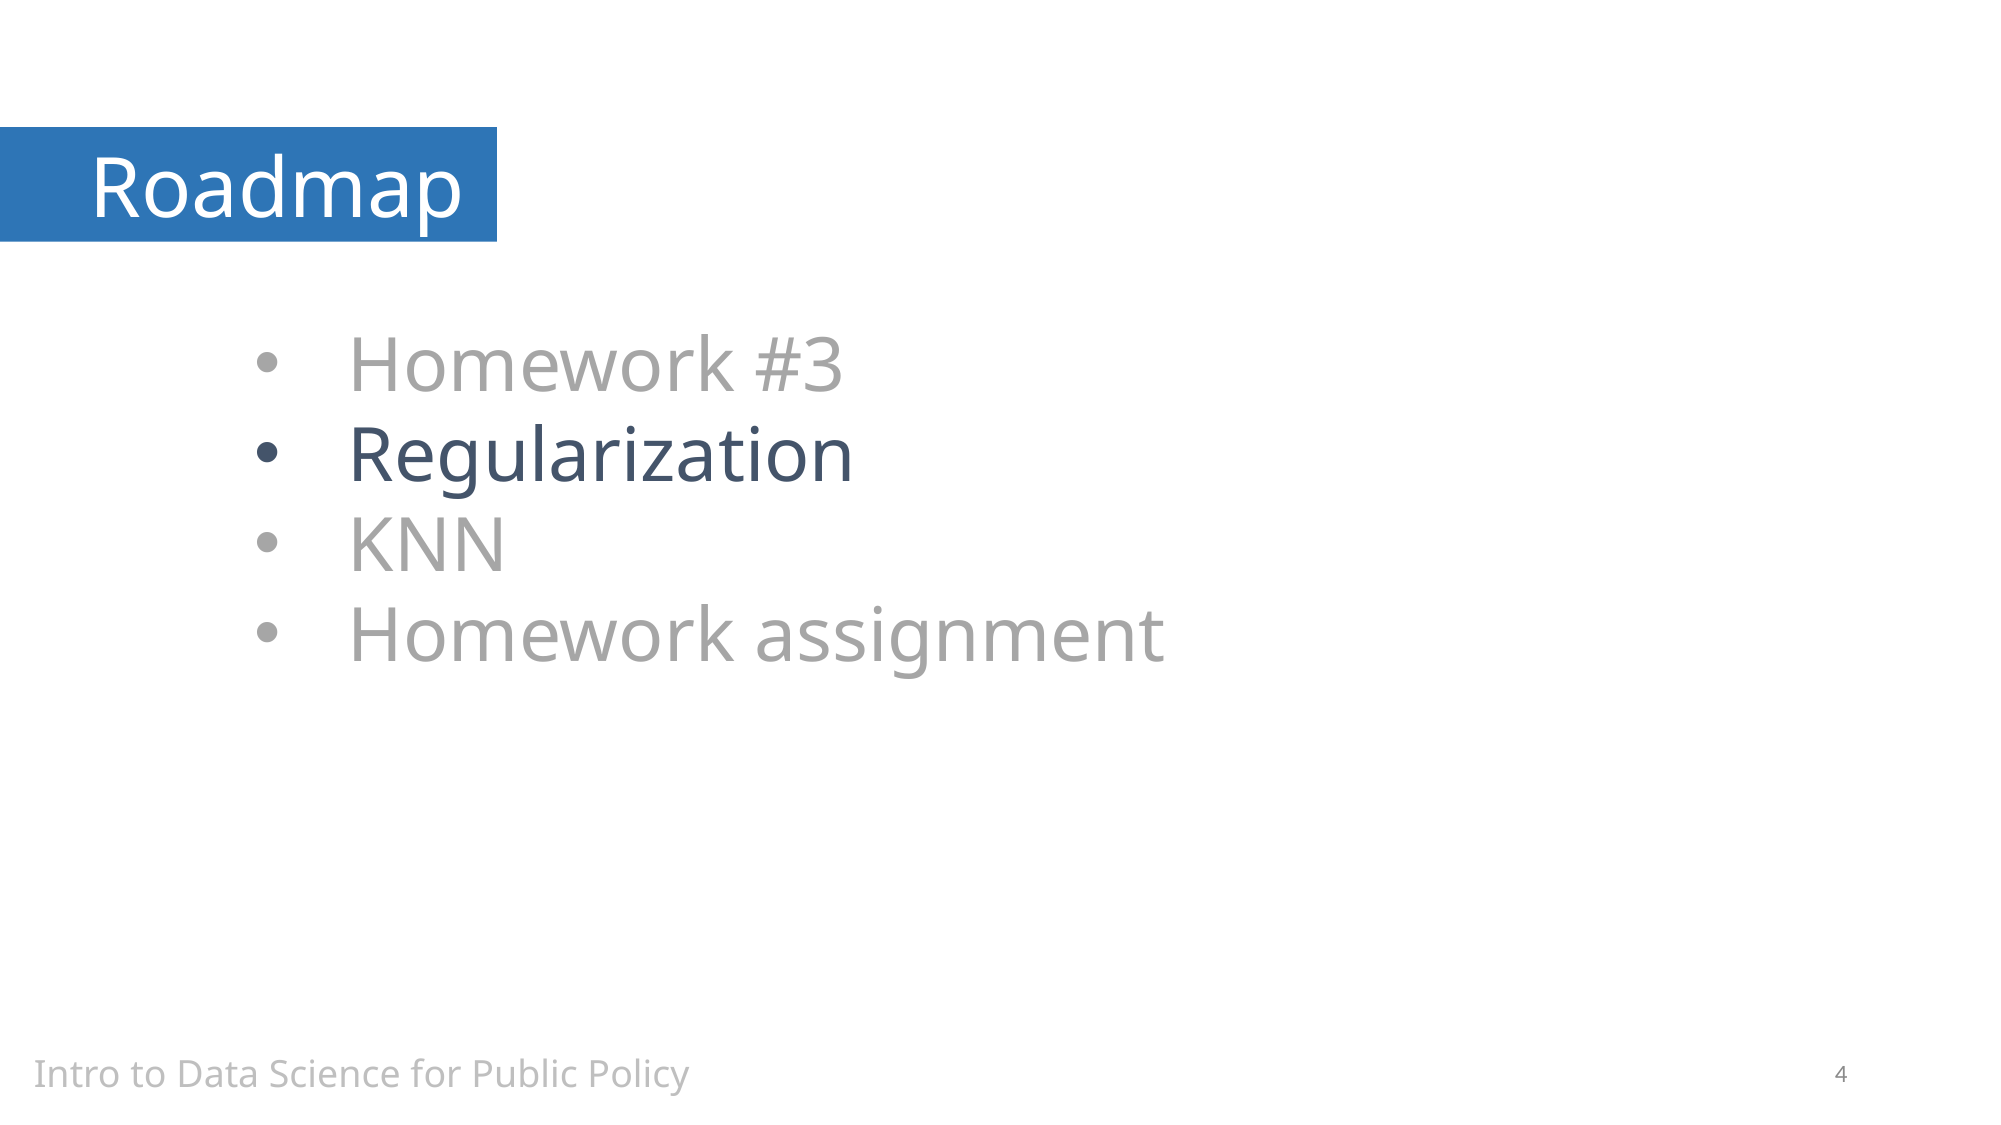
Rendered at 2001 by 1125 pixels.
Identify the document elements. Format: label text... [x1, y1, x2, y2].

text_box Homework #3 Regularization KNN Homework assignment [239, 309, 1753, 685]
slide_number 4 [1412, 1042, 1863, 1103]
text_box Roadmap [0, 127, 497, 242]
text_box Intro to Data Science for Public Policy [19, 1042, 706, 1103]
